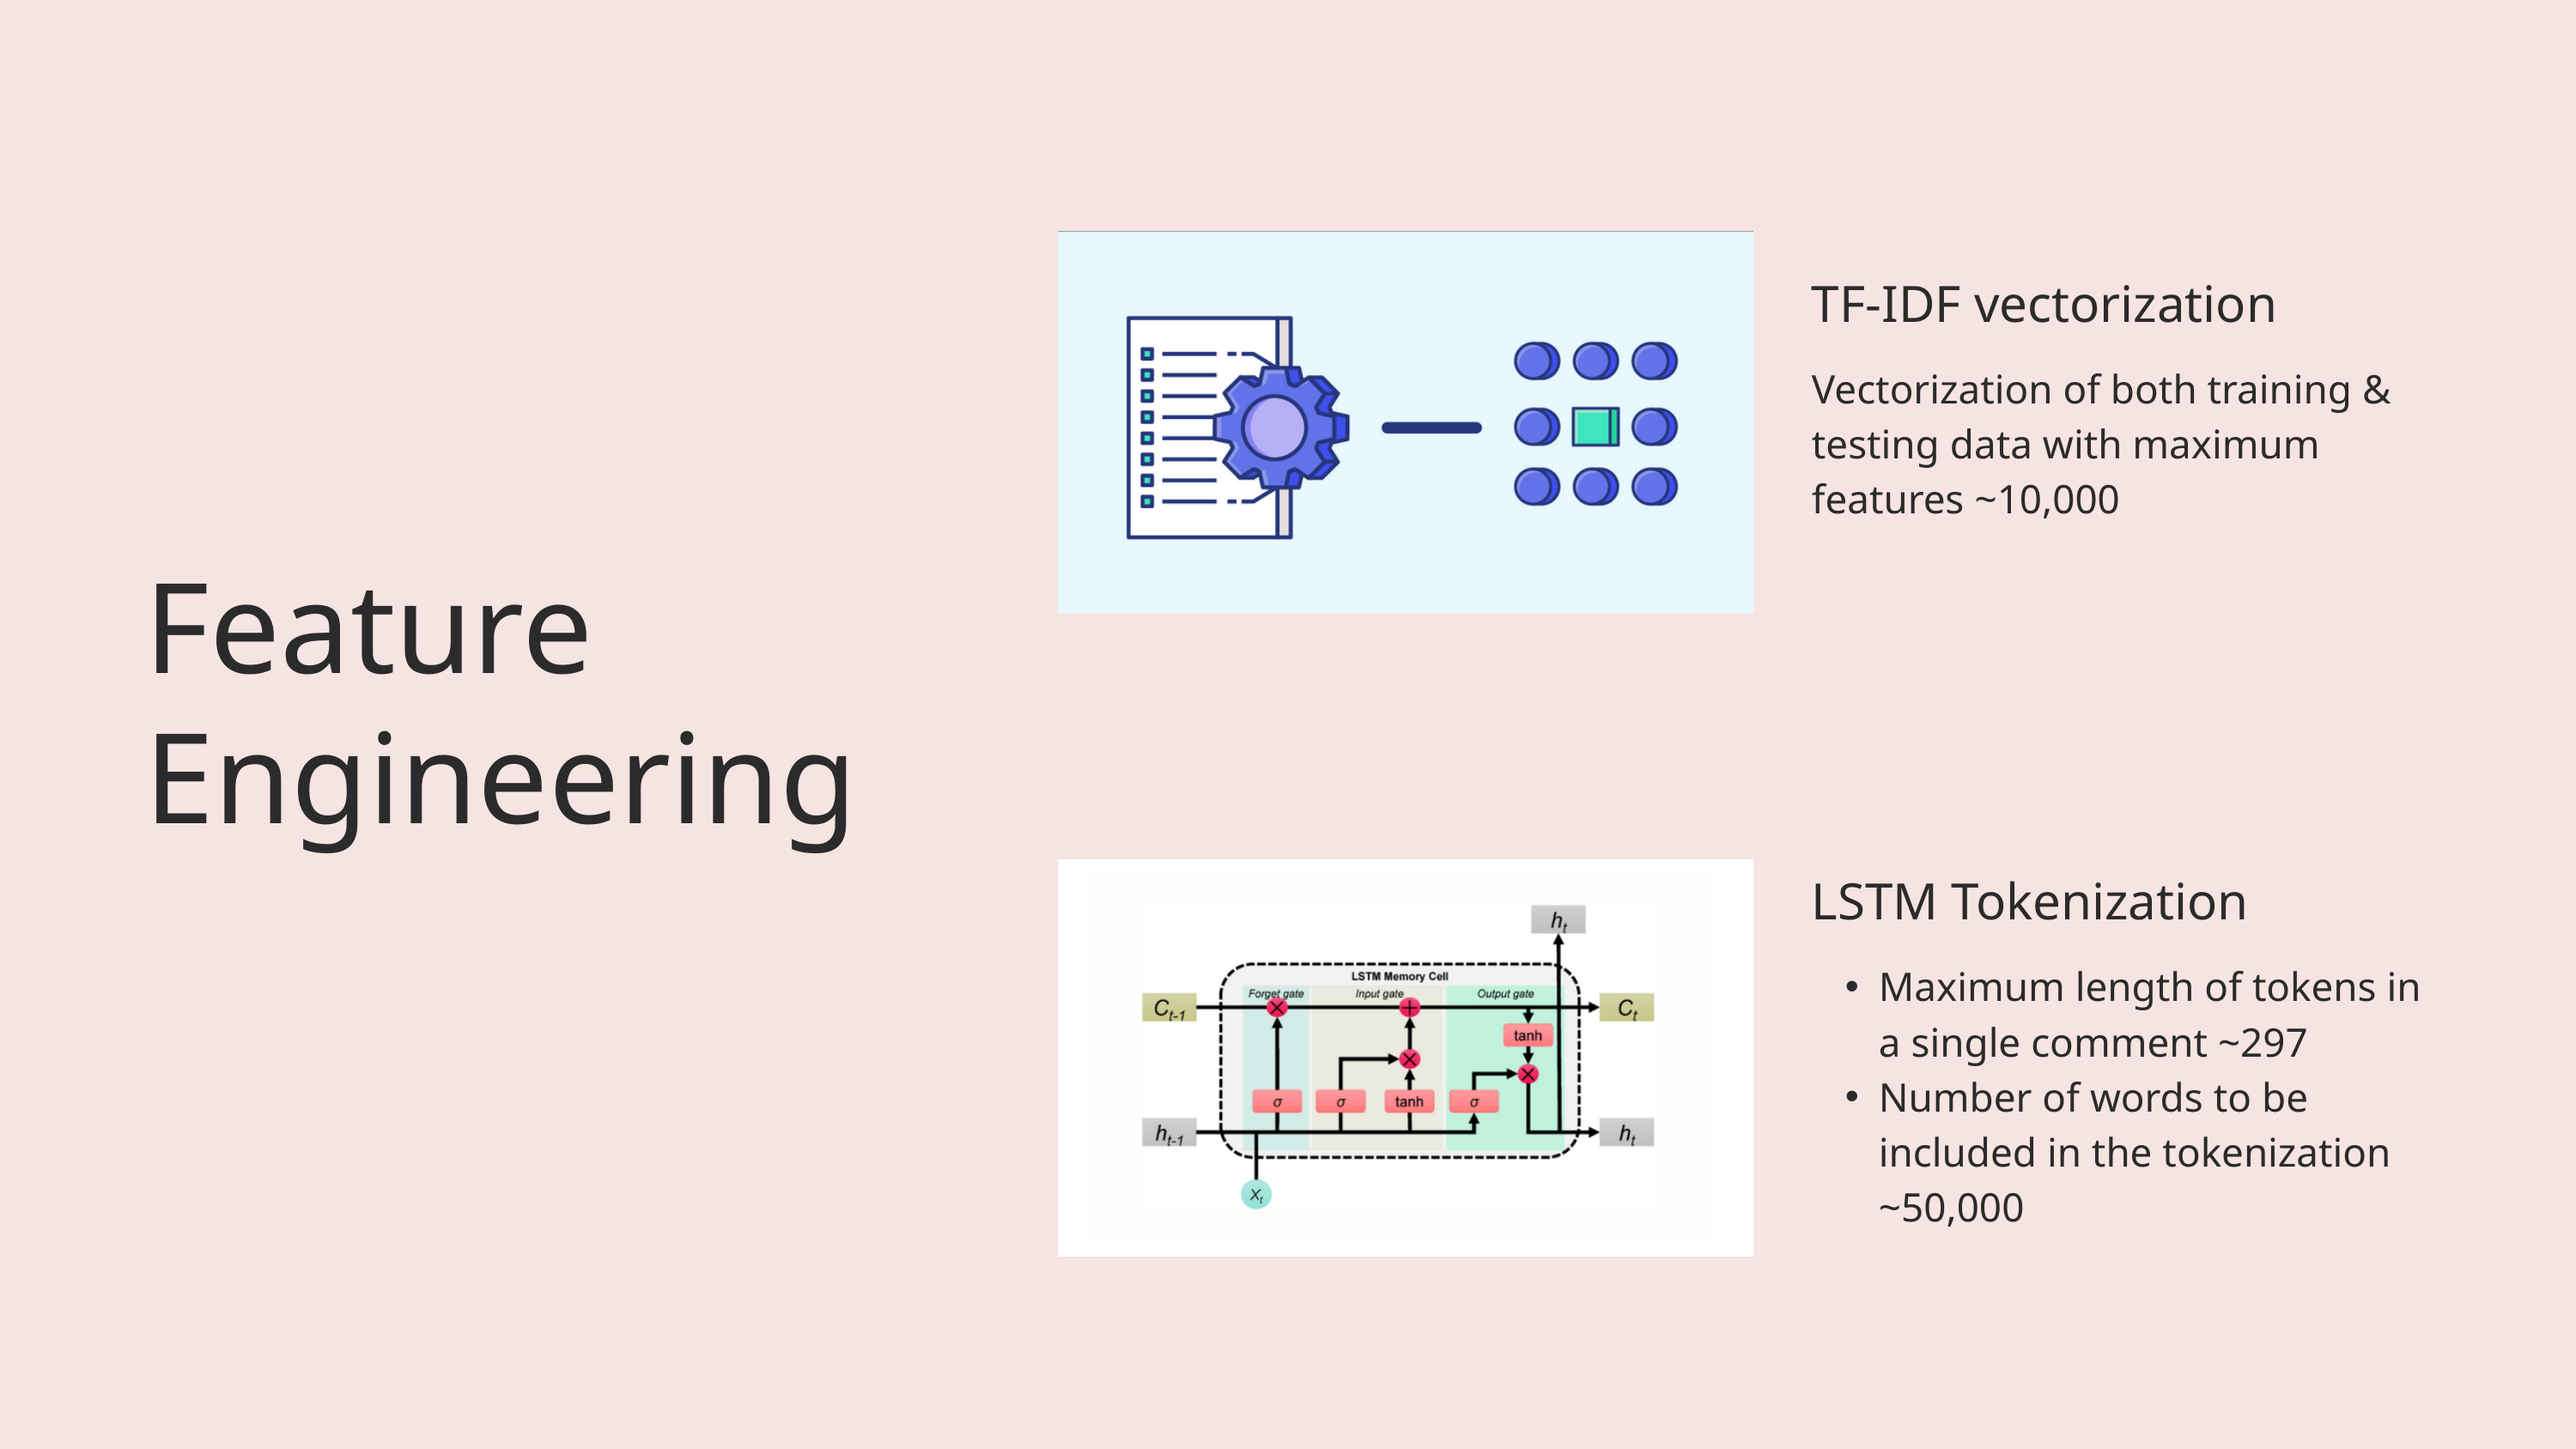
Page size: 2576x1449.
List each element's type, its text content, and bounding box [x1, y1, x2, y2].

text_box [1811, 872, 2431, 1244]
text_box [1058, 859, 1754, 1257]
text_box [1058, 231, 1754, 613]
text_box Feature Engineering [144, 548, 1000, 849]
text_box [1811, 274, 2431, 525]
